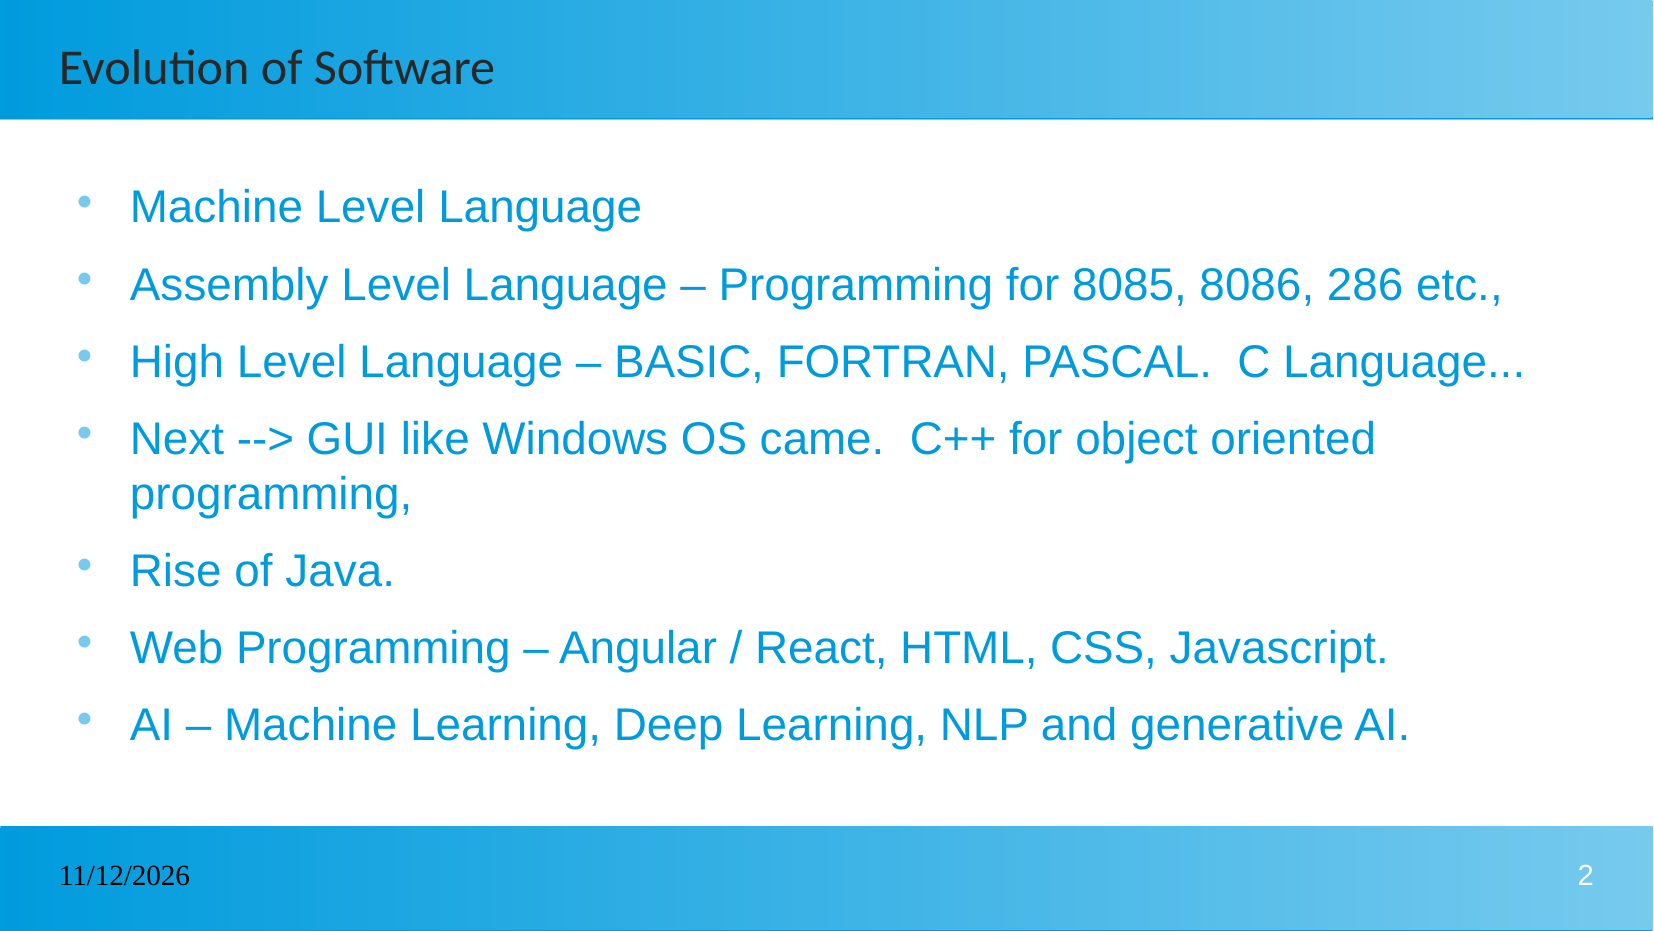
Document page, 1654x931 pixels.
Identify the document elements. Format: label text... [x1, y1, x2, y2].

title Evolution of Software [59, 29, 1594, 108]
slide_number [59, 856, 443, 915]
slide_number 2 [1210, 856, 1594, 915]
list Machine Level Language Assembly Level Language – Programming for 8085, 8086, 286 etc., High Level Language – BASIC, FORTRAN, PASCAL. C Language... Next --> GUI like Windows OS came. C++ for object oriented programming, Rise of Java. Web Programming – Angular / React, HTML, CSS, Javascript. AI – Machine Learning, Deep Learning, NLP and generative AI. [59, 177, 1594, 768]
